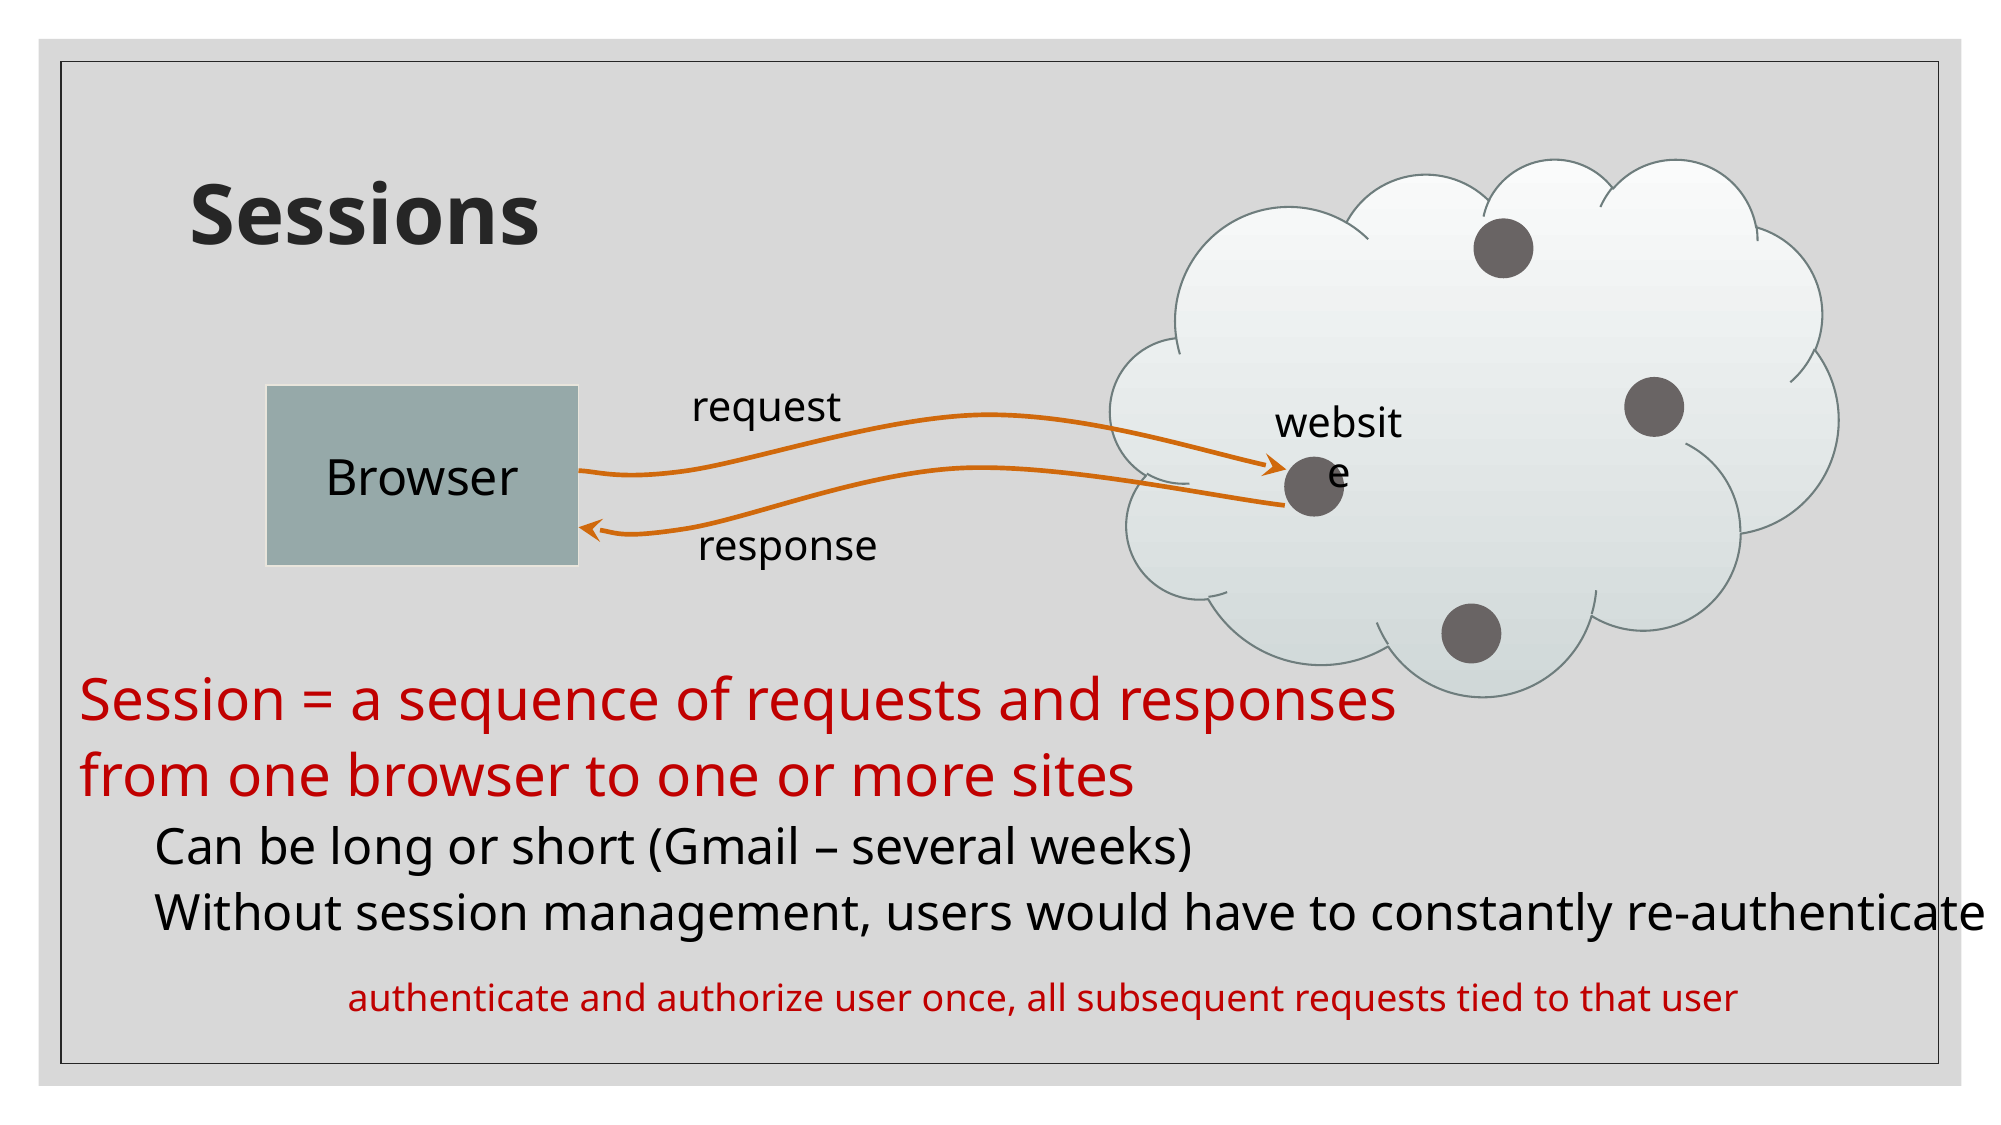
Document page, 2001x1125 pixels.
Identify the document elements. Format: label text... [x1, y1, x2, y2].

text_box [1473, 218, 1534, 279]
text_box Browser [265, 385, 579, 567]
text_box [1624, 376, 1685, 437]
text_box [578, 519, 682, 541]
text_box request [676, 372, 857, 438]
text_box [1289, 504, 1339, 517]
title Sessions [174, 105, 1825, 331]
text_box [1441, 603, 1502, 654]
text_box [761, 467, 1285, 518]
text_box response [682, 510, 893, 576]
text_box authenticate and authorize user once, all subsequent requests tied to that user [333, 967, 1756, 1027]
text_box [1108, 331, 1840, 654]
text_box [578, 414, 1248, 476]
text_box Session = a sequence of requests and responses from one browser to one or more sites Can be long or short (Gmail – several weeks) Without session management, users would have to constantly re-authenticate [64, 654, 2000, 949]
text_box website [1248, 388, 1429, 504]
